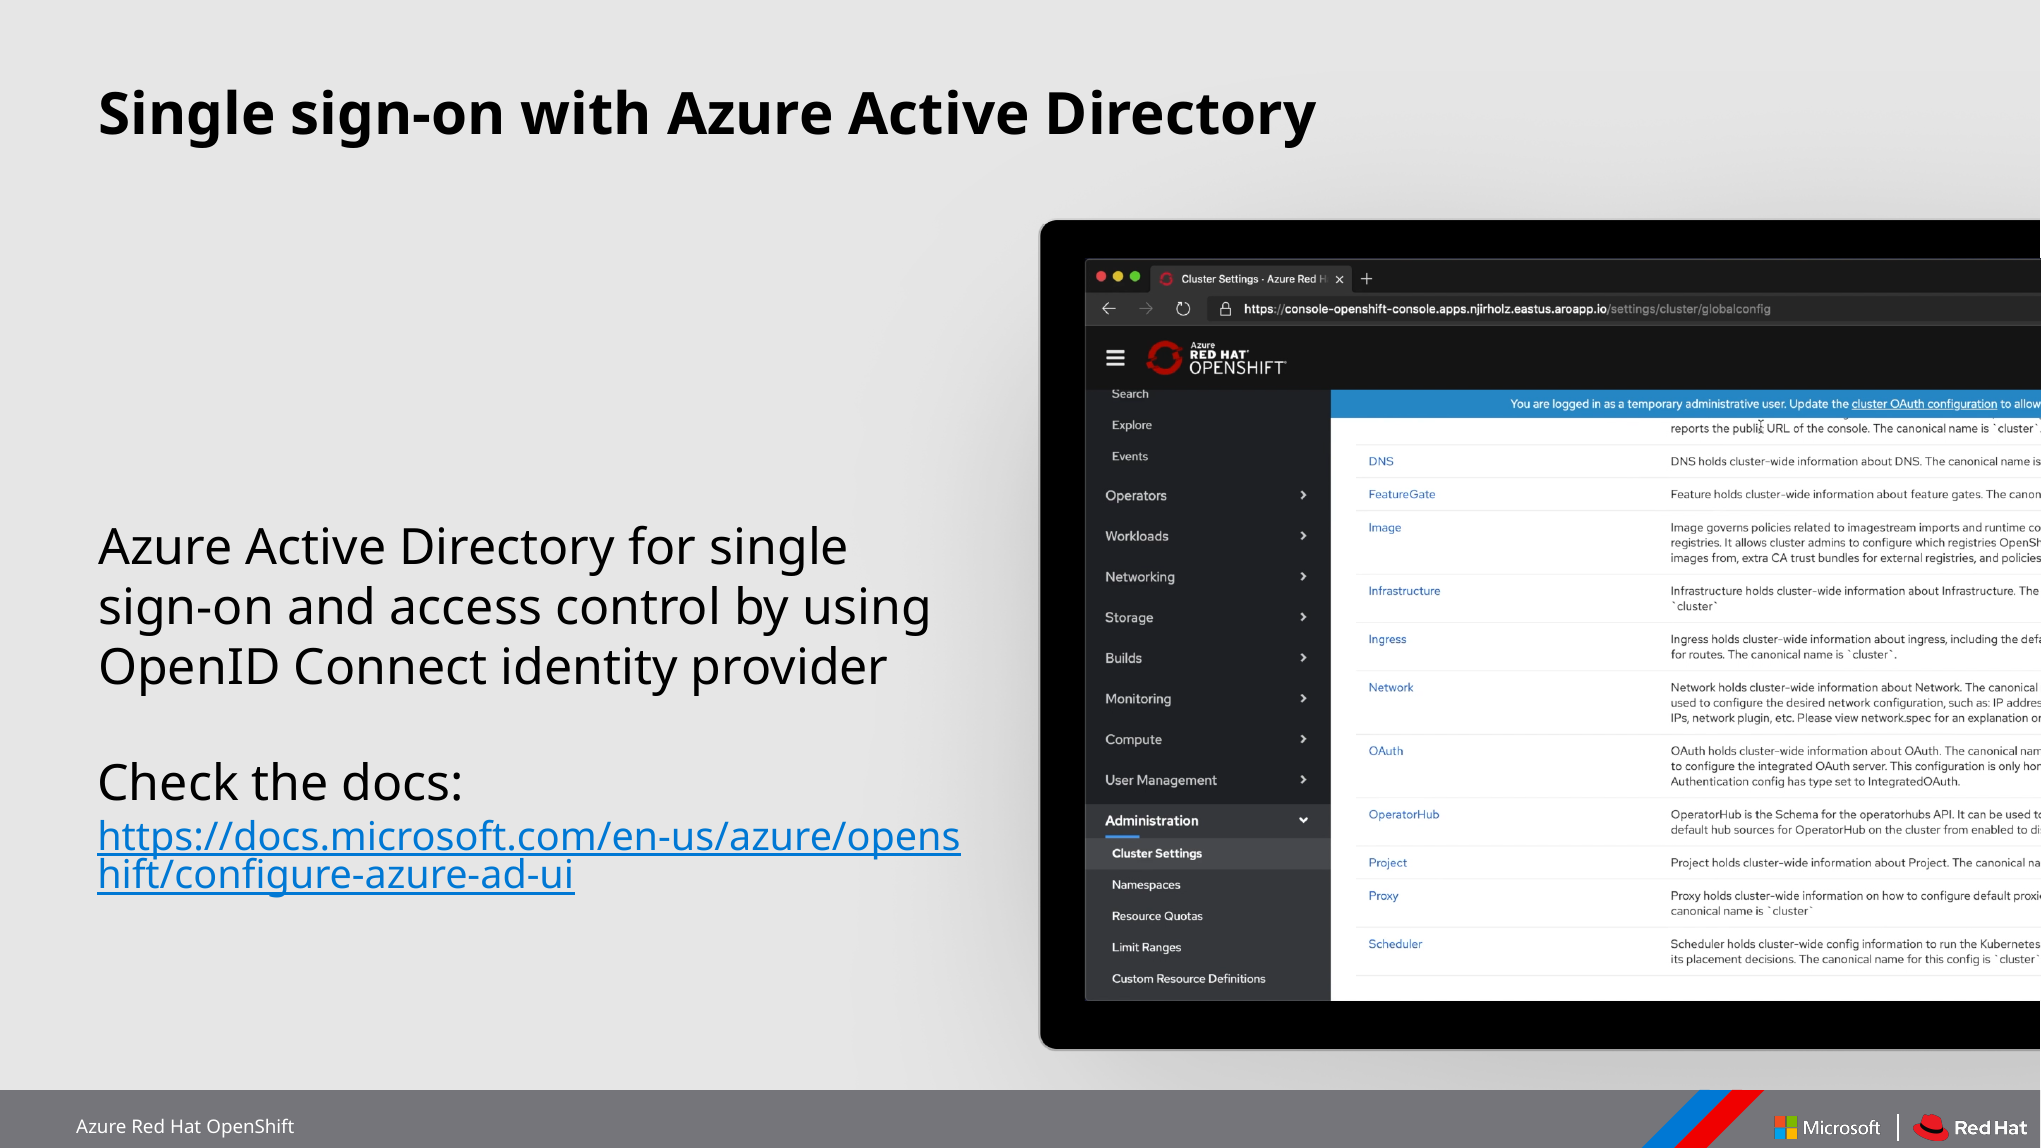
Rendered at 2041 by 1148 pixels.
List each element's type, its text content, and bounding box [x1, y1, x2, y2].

list Azure Active Directory for single sign-on and access control by using OpenID Connect identity provider [98, 514, 974, 700]
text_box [0, 1073, 2041, 1148]
title Single sign-on with Azure Active Directory [98, 76, 1943, 170]
text_box Check the docs: https://docs.microsoft.com/en-us/azure/openshift/configure-azure-ad-ui [82, 742, 998, 892]
picture [758, 71, 2041, 1073]
